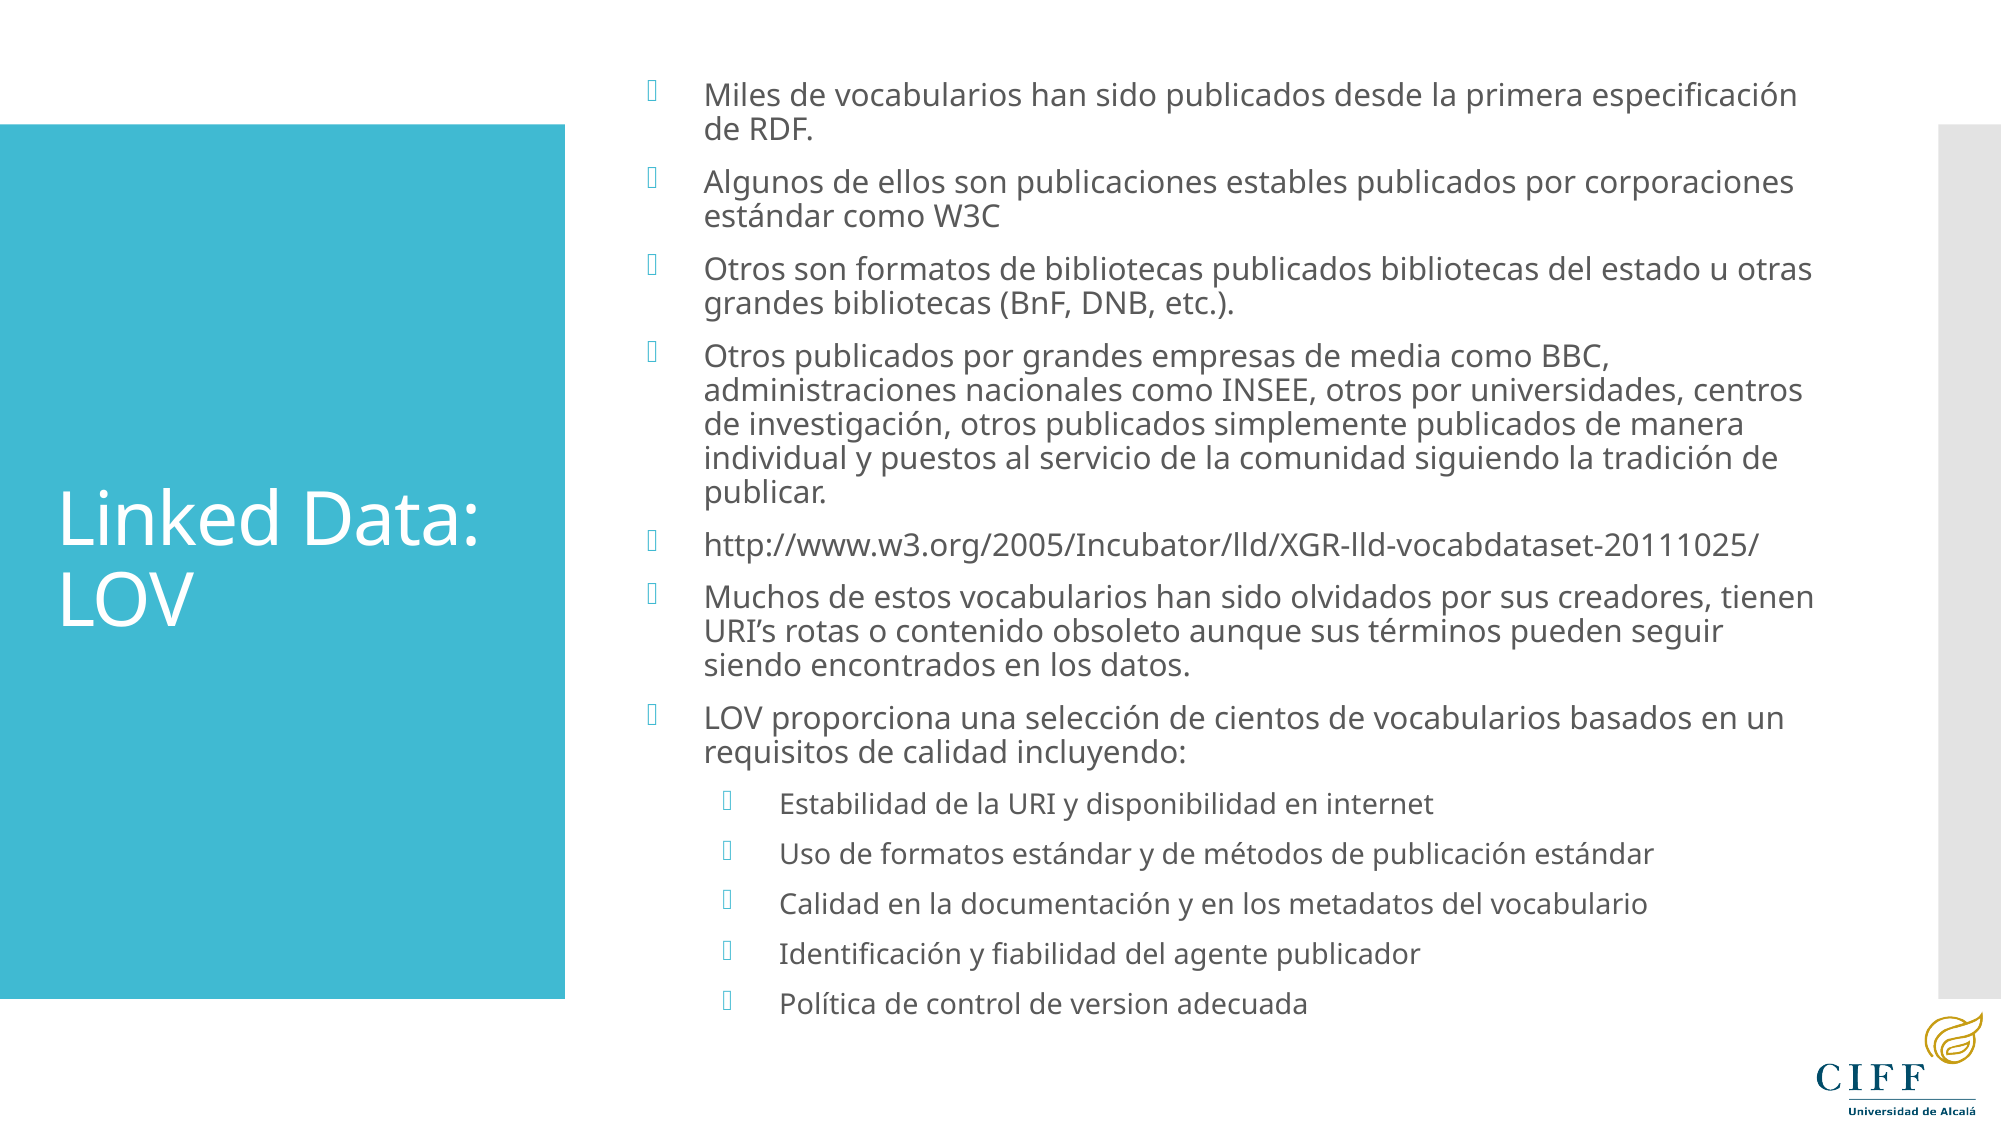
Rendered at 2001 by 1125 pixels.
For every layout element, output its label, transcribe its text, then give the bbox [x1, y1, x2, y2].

title Linked Data: LOV [41, 184, 525, 940]
list Miles de vocabularios han sido publicados desde la primera especificación de RDF. Algunos de ellos son publicaciones estables publicados por corporaciones estándar como W3C Otros son formatos de bibliotecas publicados bibliotecas del estado u otras grandes bibliotecas (BnF, DNB, etc.). Otros publicados por grandes empresas de media como BBC, administraciones nacionales como INSEE, otros por universidades, centros de investigación, otros publicados simplemente publicados de manera individual y puestos al servicio de la comunidad siguiendo la tradición de publicar. http://www.w3.org/2005/Incubator/lld/XGR-lld-vocabdataset-20111025/ Muchos de estos vocabularios han sido olvidados por sus creadores, tienen URI’s rotas o contenido obsoleto aunque sus términos pueden seguir siendo encontrados en los datos. LOV proporciona una selección de cientos de vocabularios basados en un requisitos de calidad incluyendo: Estabilidad de la URI y disponibilidad en internet Uso de formatos estándar y de métodos de publicación estándar Calidad en la documentación y en los metadatos del vocabulario Identificación y fiabilidad del agente publicador Política de control de version adecuada [631, 71, 1832, 1035]
picture [1788, 990, 2000, 1125]
